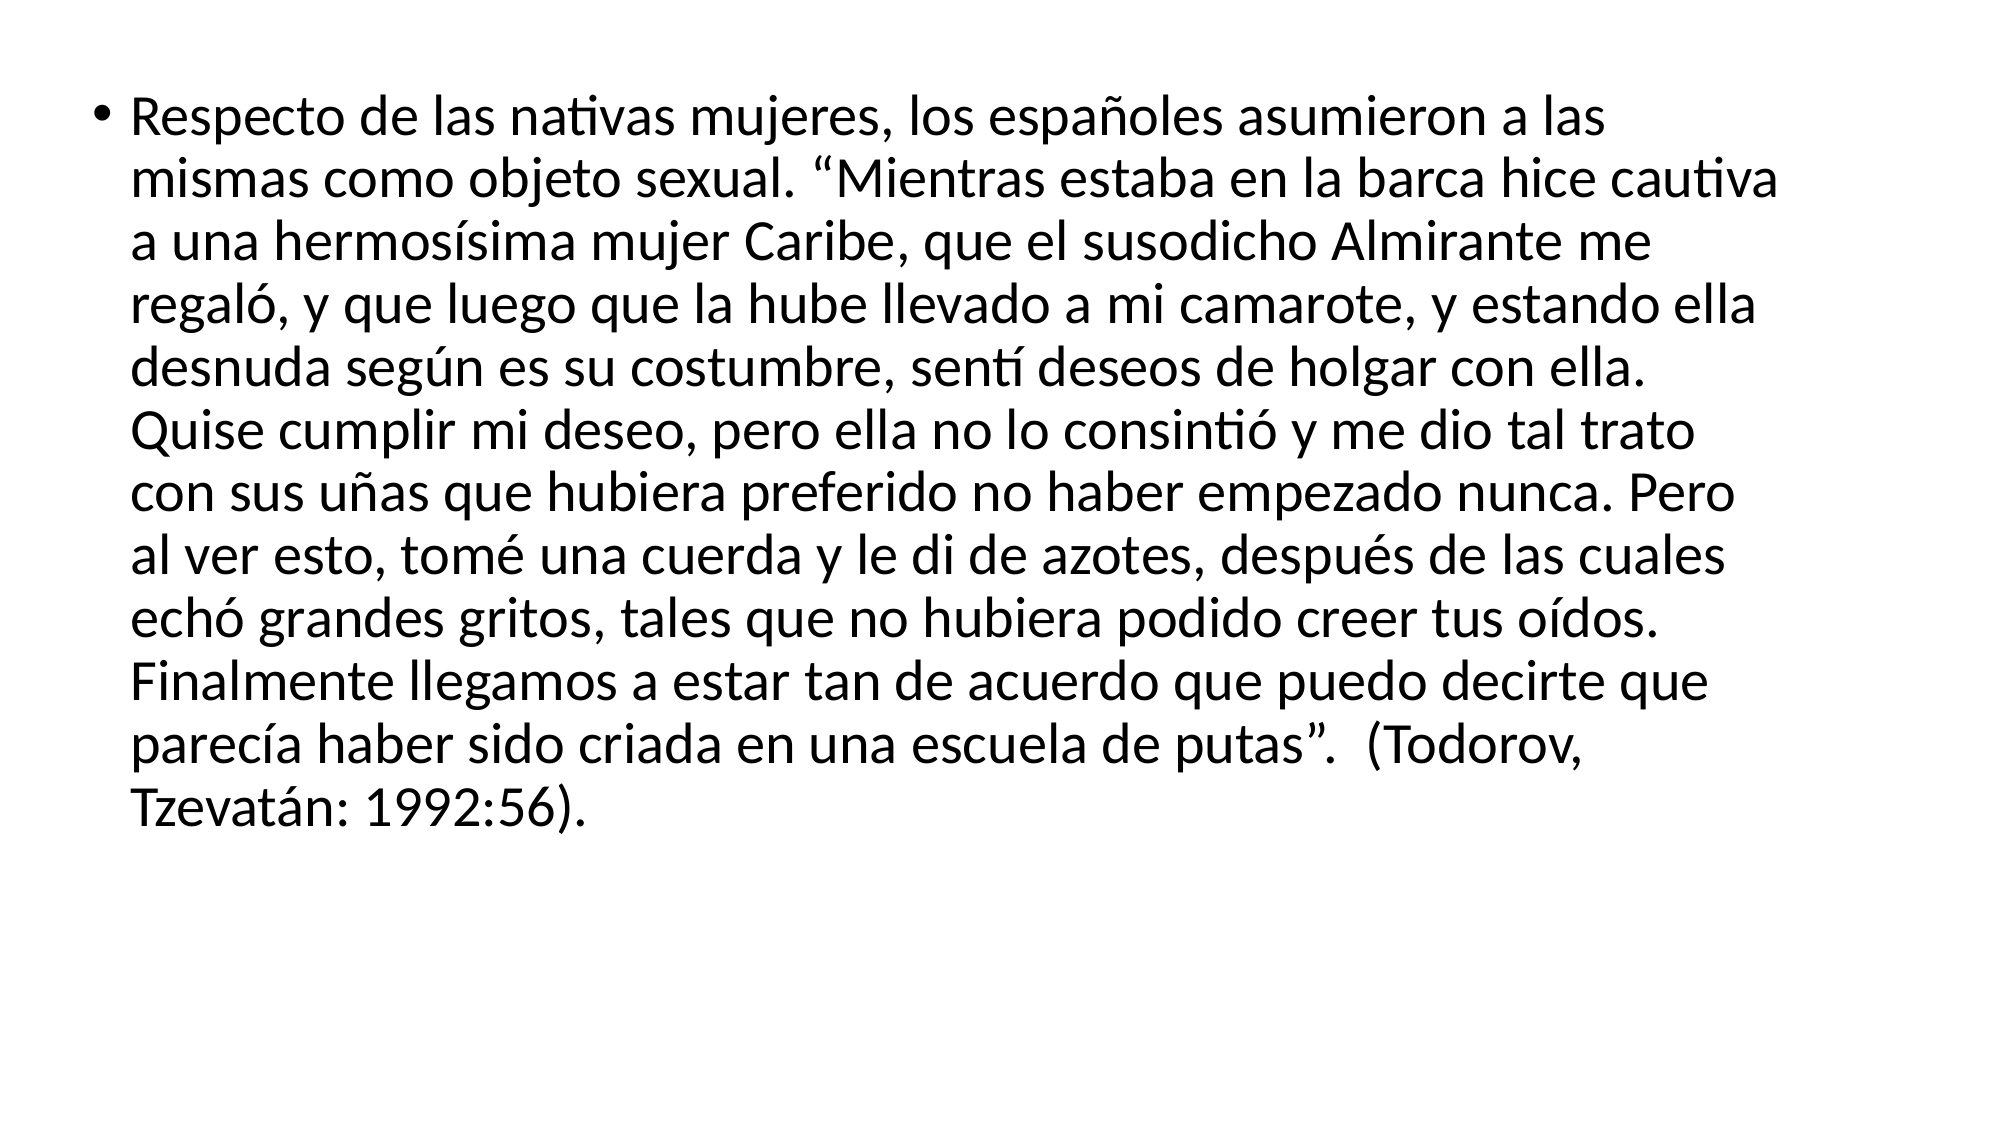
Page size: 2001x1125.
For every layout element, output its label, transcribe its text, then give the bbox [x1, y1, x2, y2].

list Respecto de las nativas mujeres, los españoles asumieron a las mismas como objeto sexual. “Mientras estaba en la barca hice cautiva a una hermosísima mujer Caribe, que el susodicho Almirante me regaló, y que luego que la hube llevado a mi camarote, y estando ella desnuda según es su costumbre, sentí deseos de holgar con ella. Quise cumplir mi deseo, pero ella no lo consintió y me dio tal trato con sus uñas que hubiera preferido no haber empezado nunca. Pero al ver esto, tomé una cuerda y le di de azotes, después de las cuales echó grandes gritos, tales que no hubiera podido creer tus oídos. Finalmente llegamos a estar tan de acuerdo que puedo decirte que parecía haber sido criada en una escuela de putas”. (Todorov, Tzevatán: 1992:56). [77, 77, 1803, 1020]
